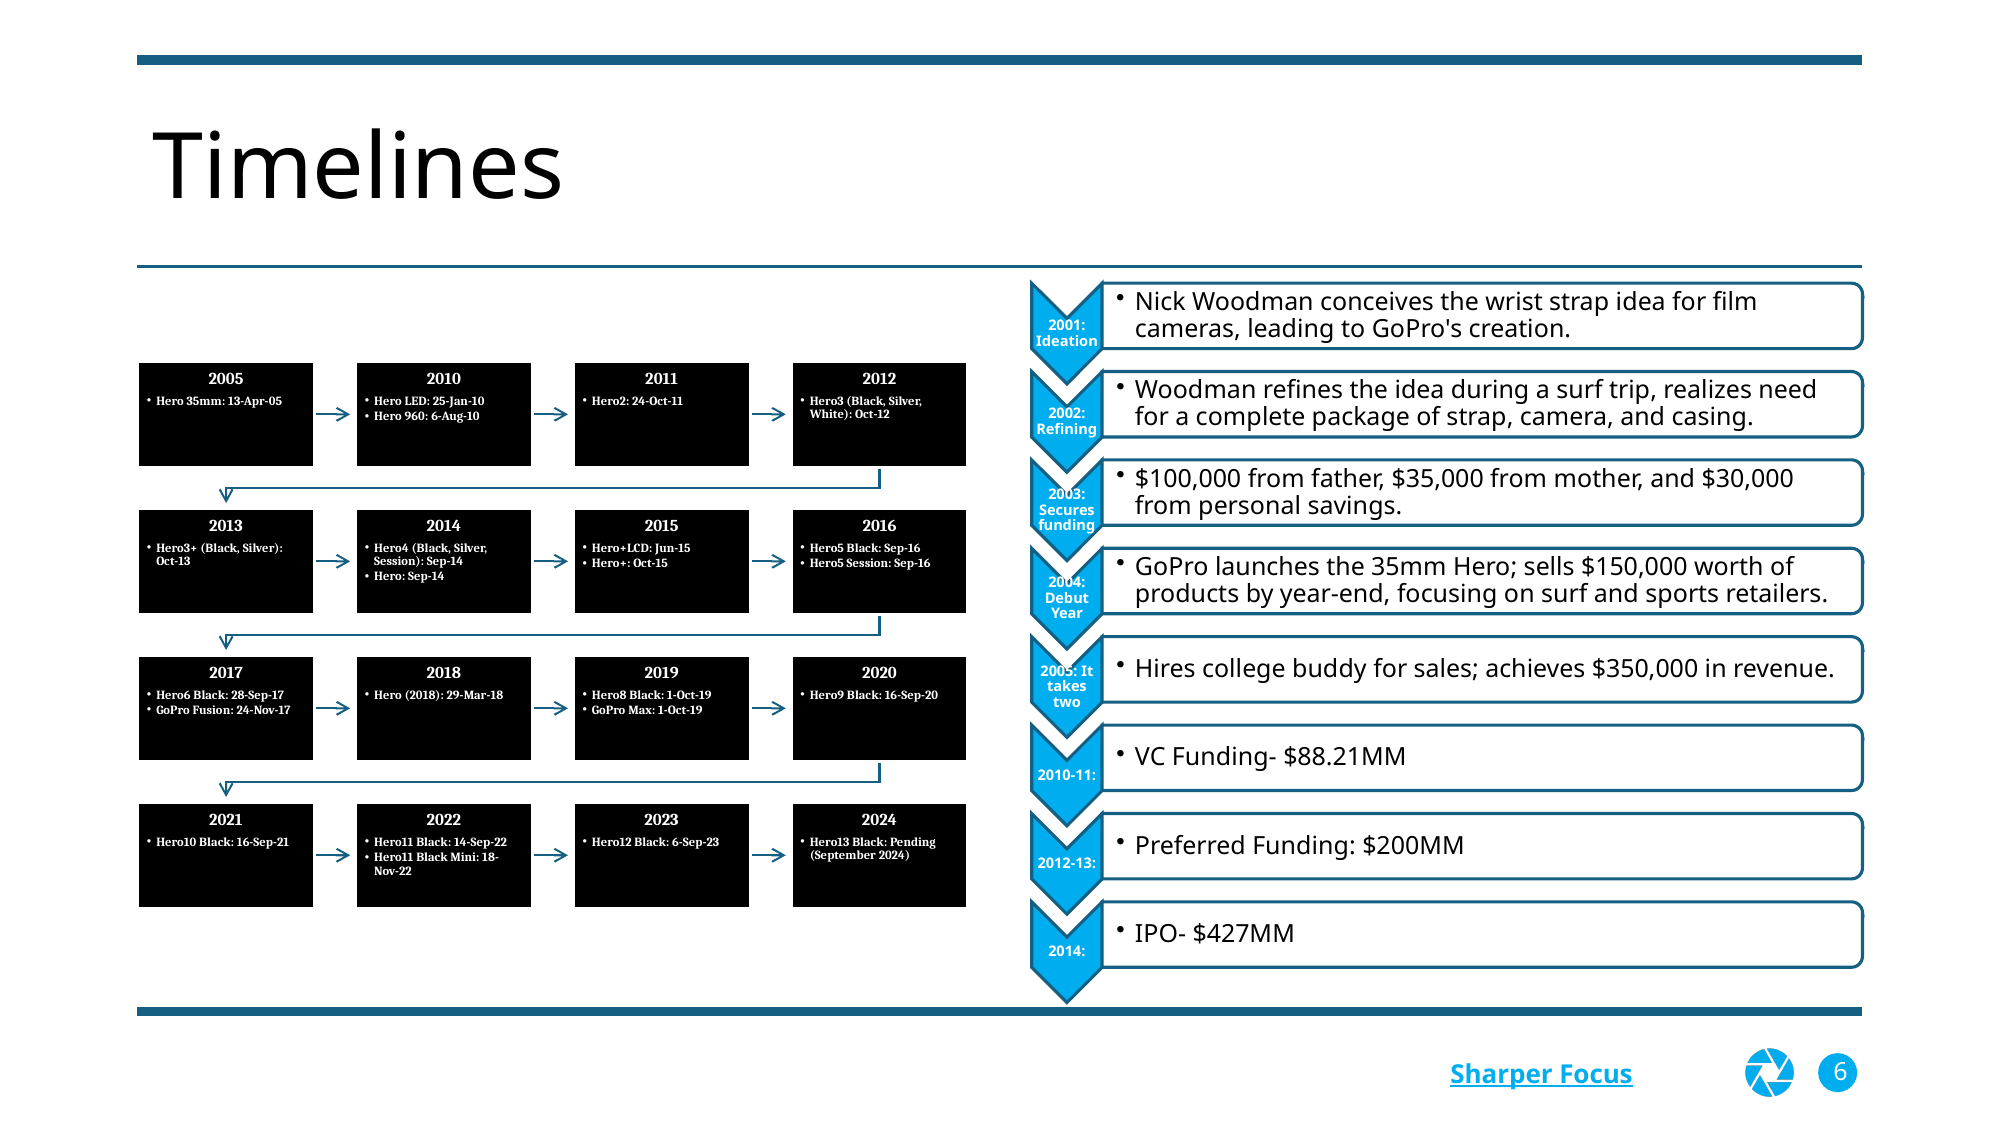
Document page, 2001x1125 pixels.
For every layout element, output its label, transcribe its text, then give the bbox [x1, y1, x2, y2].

slide_number 6 [1412, 1042, 1863, 1103]
title Timelines [137, 59, 1863, 266]
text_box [136, 268, 969, 1004]
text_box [1031, 282, 1864, 1004]
title Timelines [969, 268, 1863, 278]
